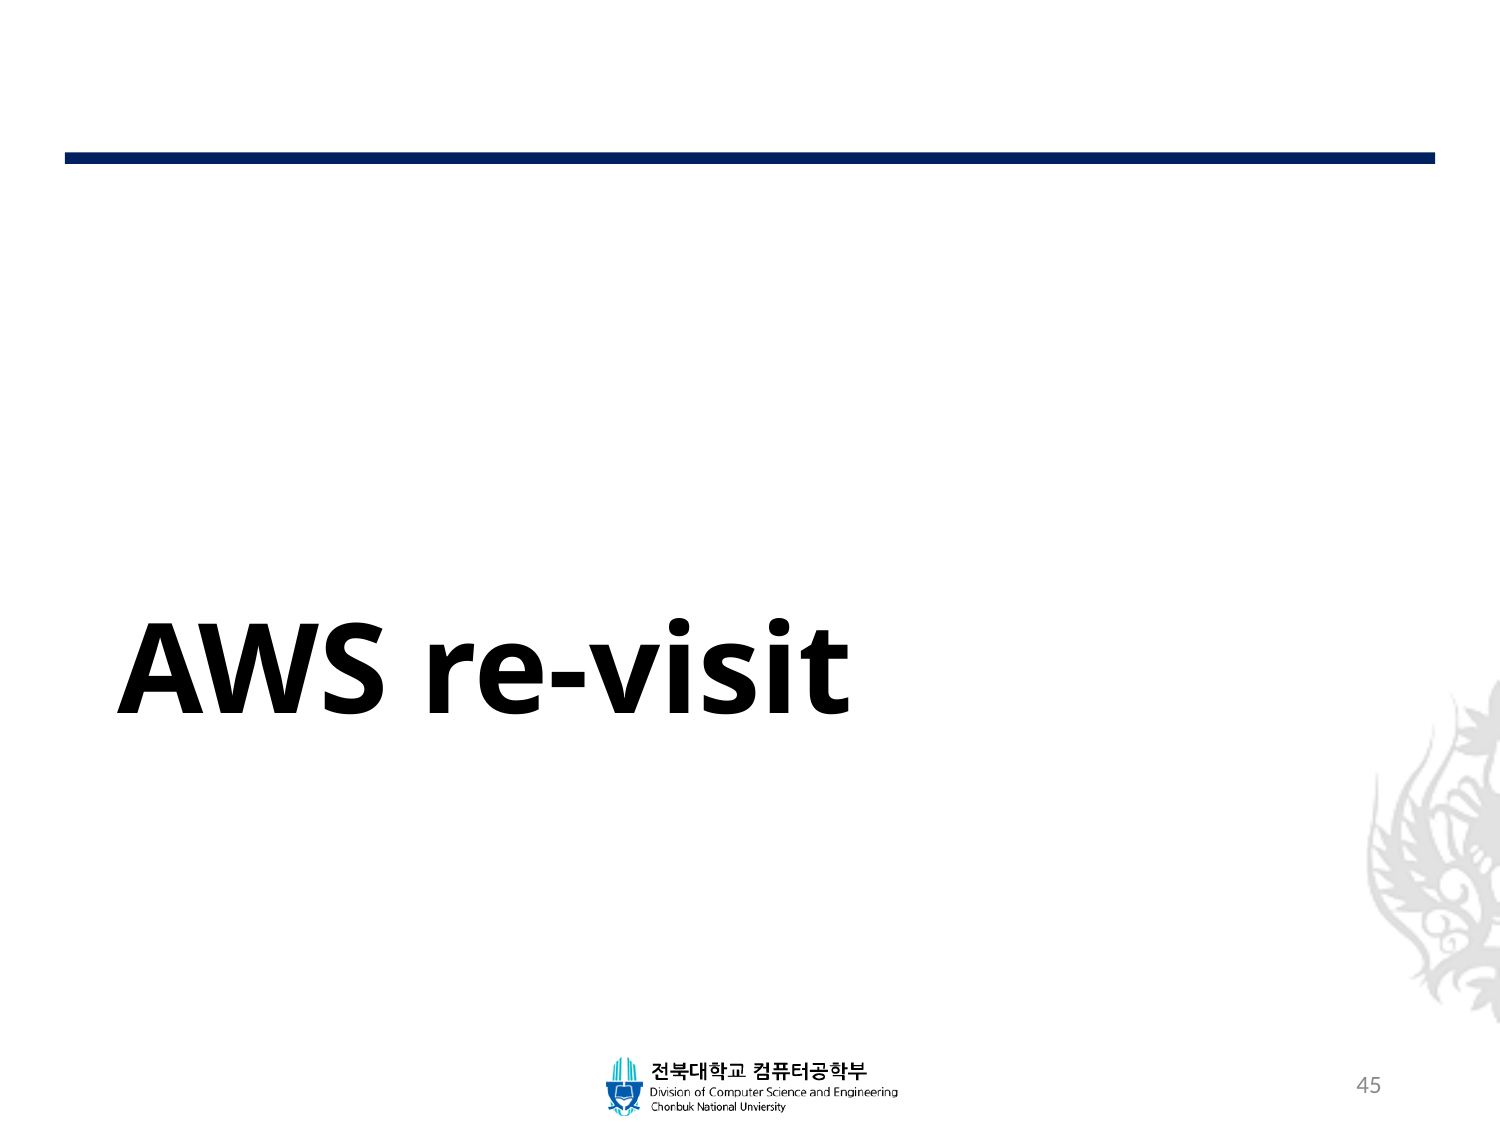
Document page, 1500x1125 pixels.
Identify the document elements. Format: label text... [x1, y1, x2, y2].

slide_number 45 [1059, 1057, 1397, 1111]
picture [600, 1057, 900, 1116]
title AWS re-visit [102, 280, 1397, 749]
